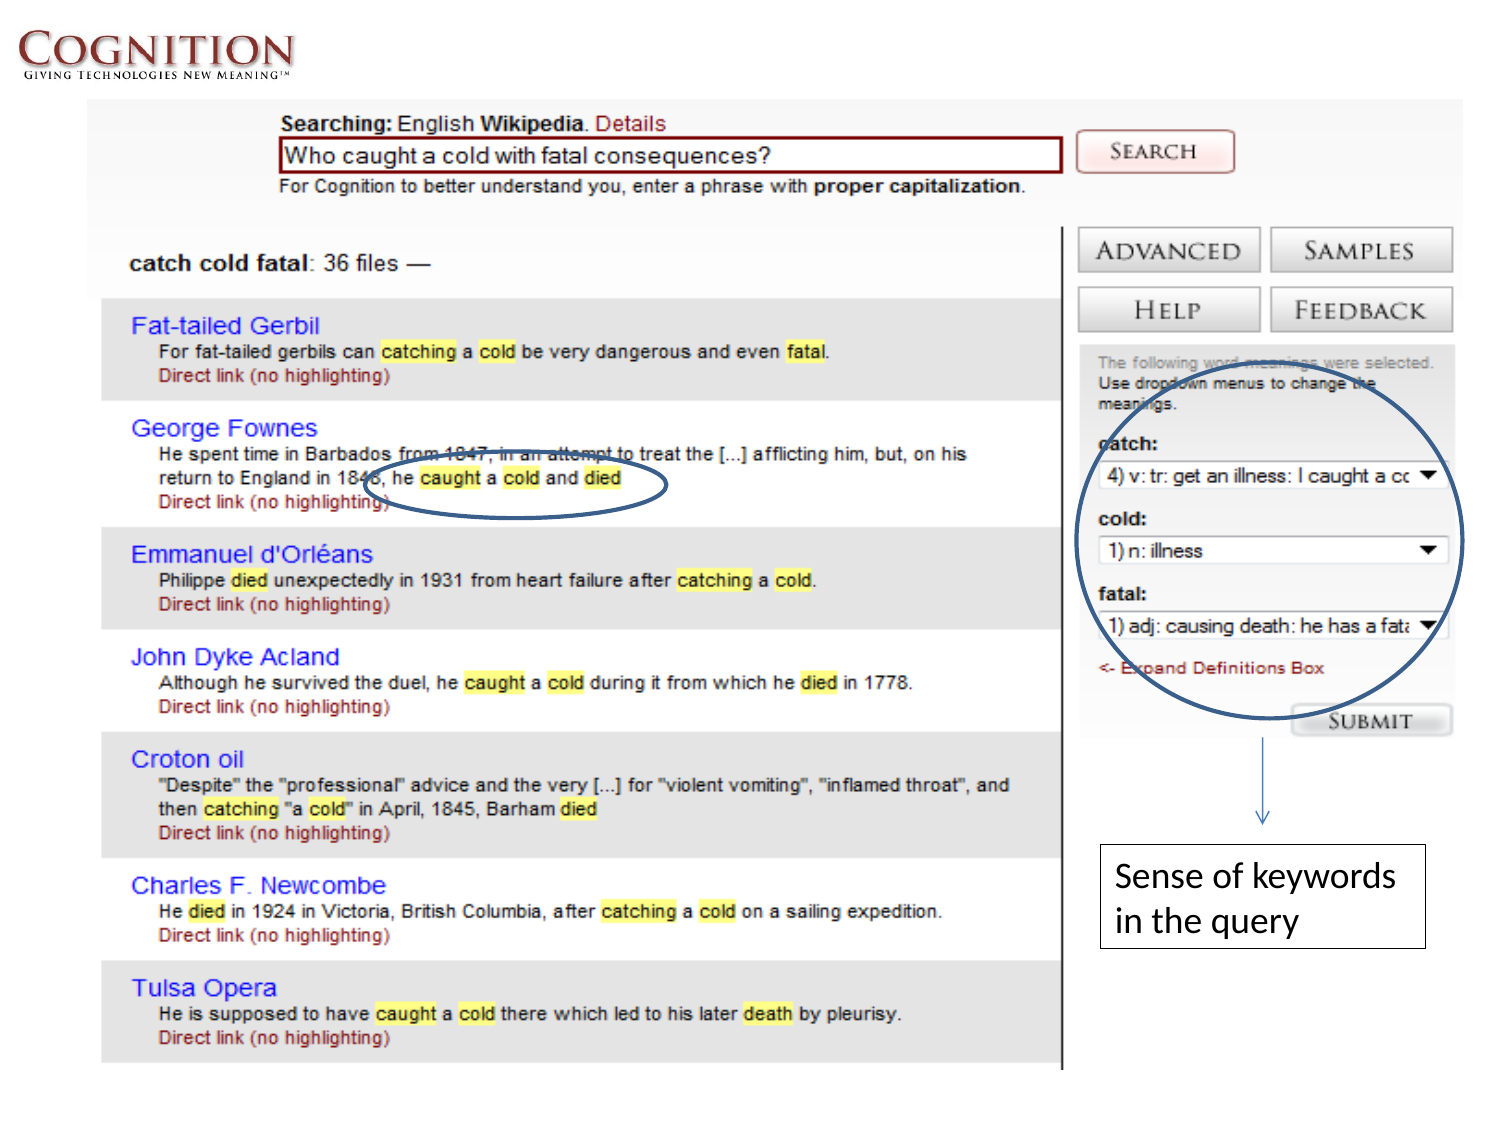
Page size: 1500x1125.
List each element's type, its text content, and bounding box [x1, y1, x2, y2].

picture [12, 21, 300, 85]
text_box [87, 99, 1463, 1071]
title Cognition [75, 45, 1425, 233]
